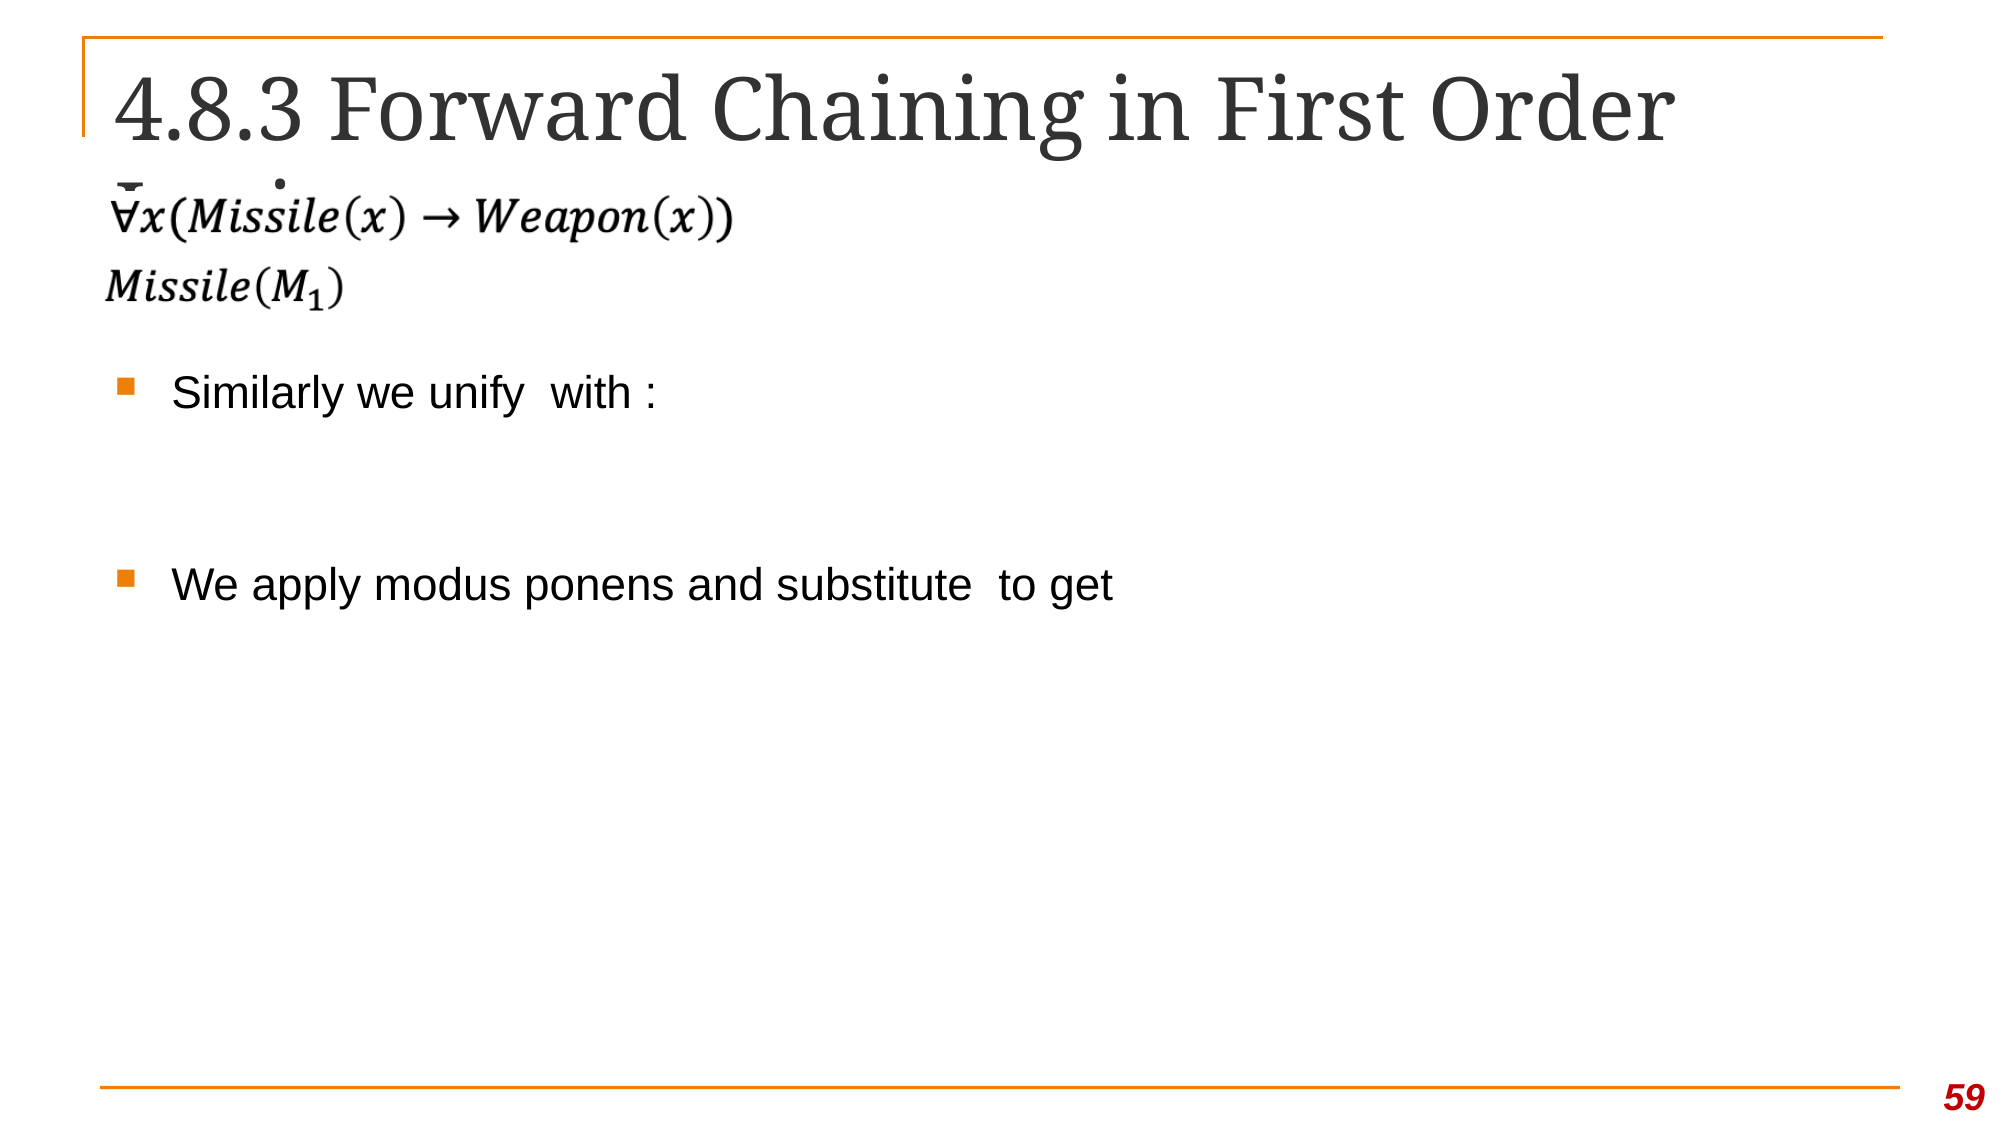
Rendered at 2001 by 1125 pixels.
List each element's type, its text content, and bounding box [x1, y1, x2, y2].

title 4.8.3 Forward Chaining in First Order Logic [99, 45, 1900, 163]
picture [99, 190, 763, 322]
slide_number 59 [1883, 1050, 2000, 1125]
